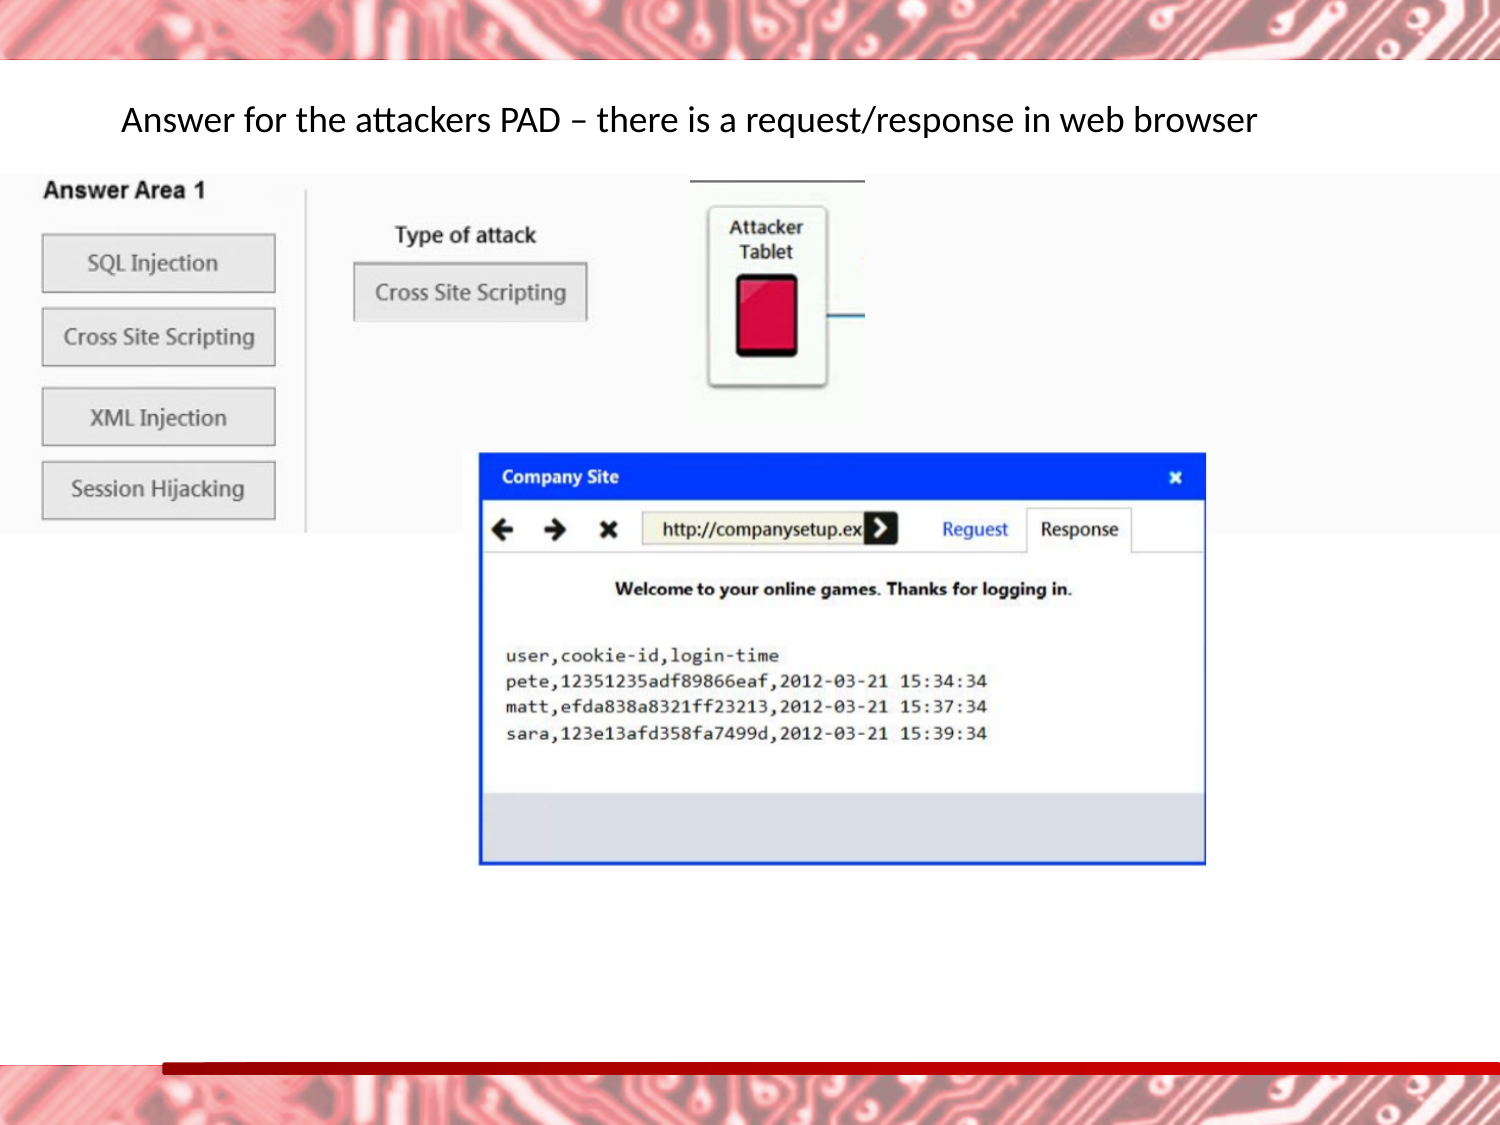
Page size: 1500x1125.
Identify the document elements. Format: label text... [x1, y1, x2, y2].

picture [0, 174, 1500, 881]
text_box Answer for the attackers PAD – there is a request/response in web browser [106, 87, 1275, 148]
